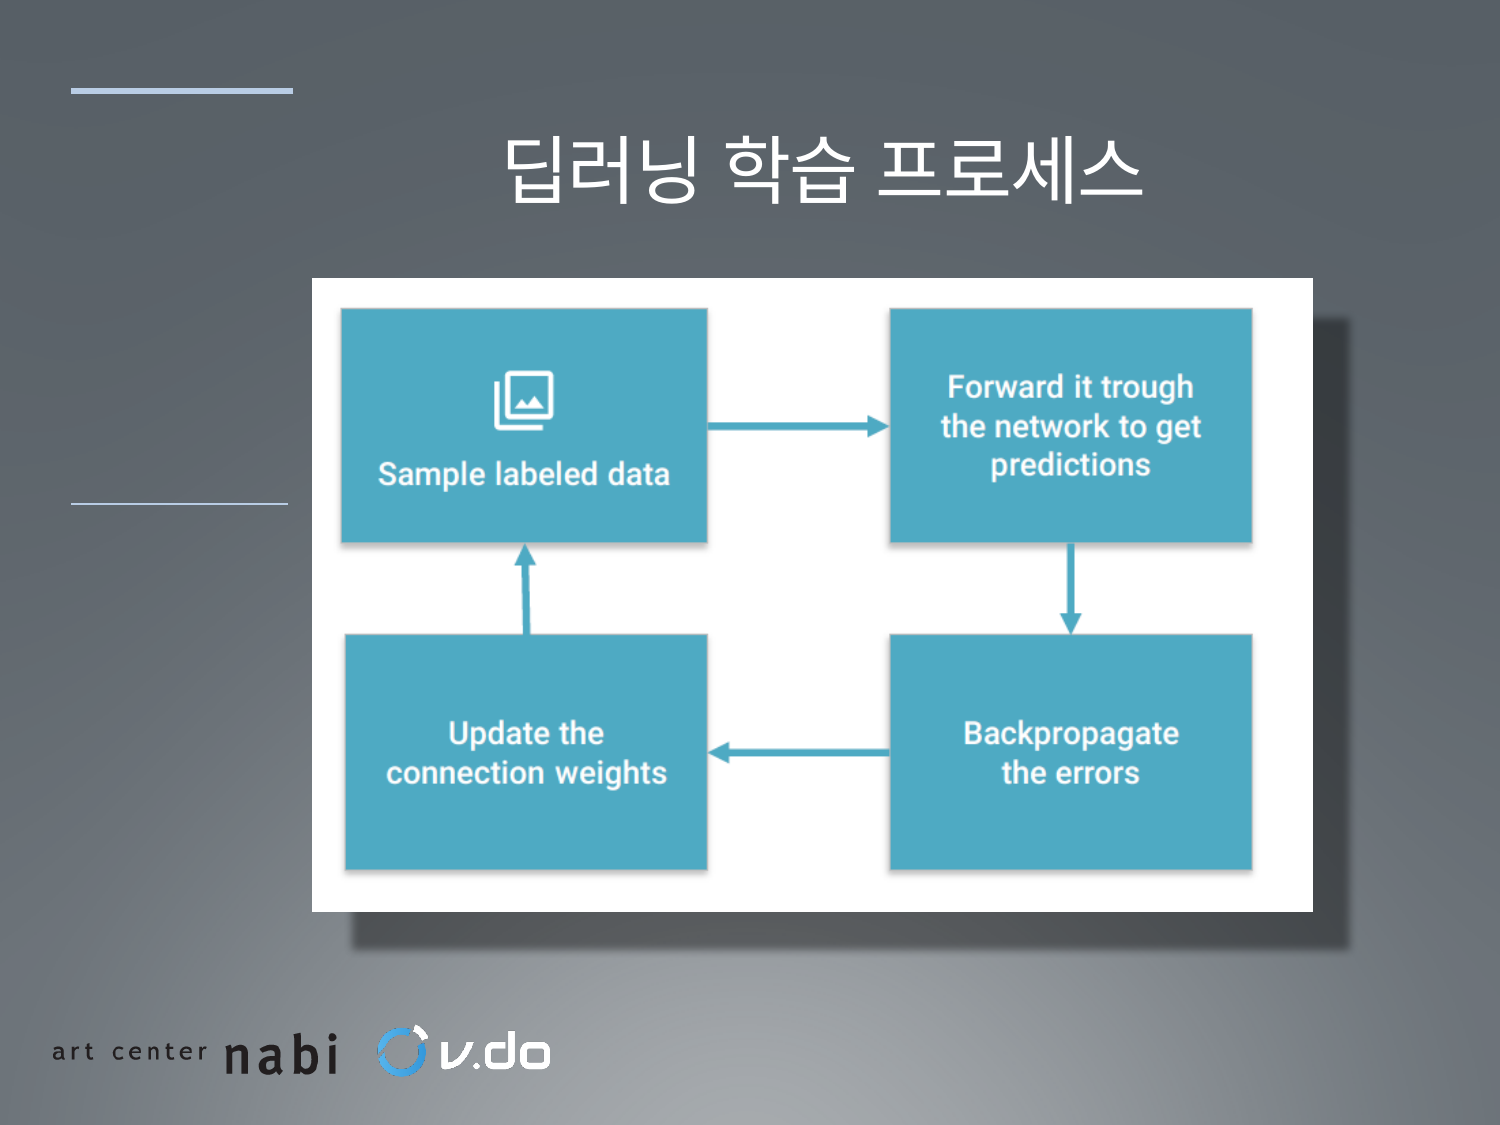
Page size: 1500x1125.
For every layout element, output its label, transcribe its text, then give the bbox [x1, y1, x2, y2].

text_box 딥러닝 학습 프로세스 [289, 30, 1359, 457]
picture [0, 0, 1500, 1125]
